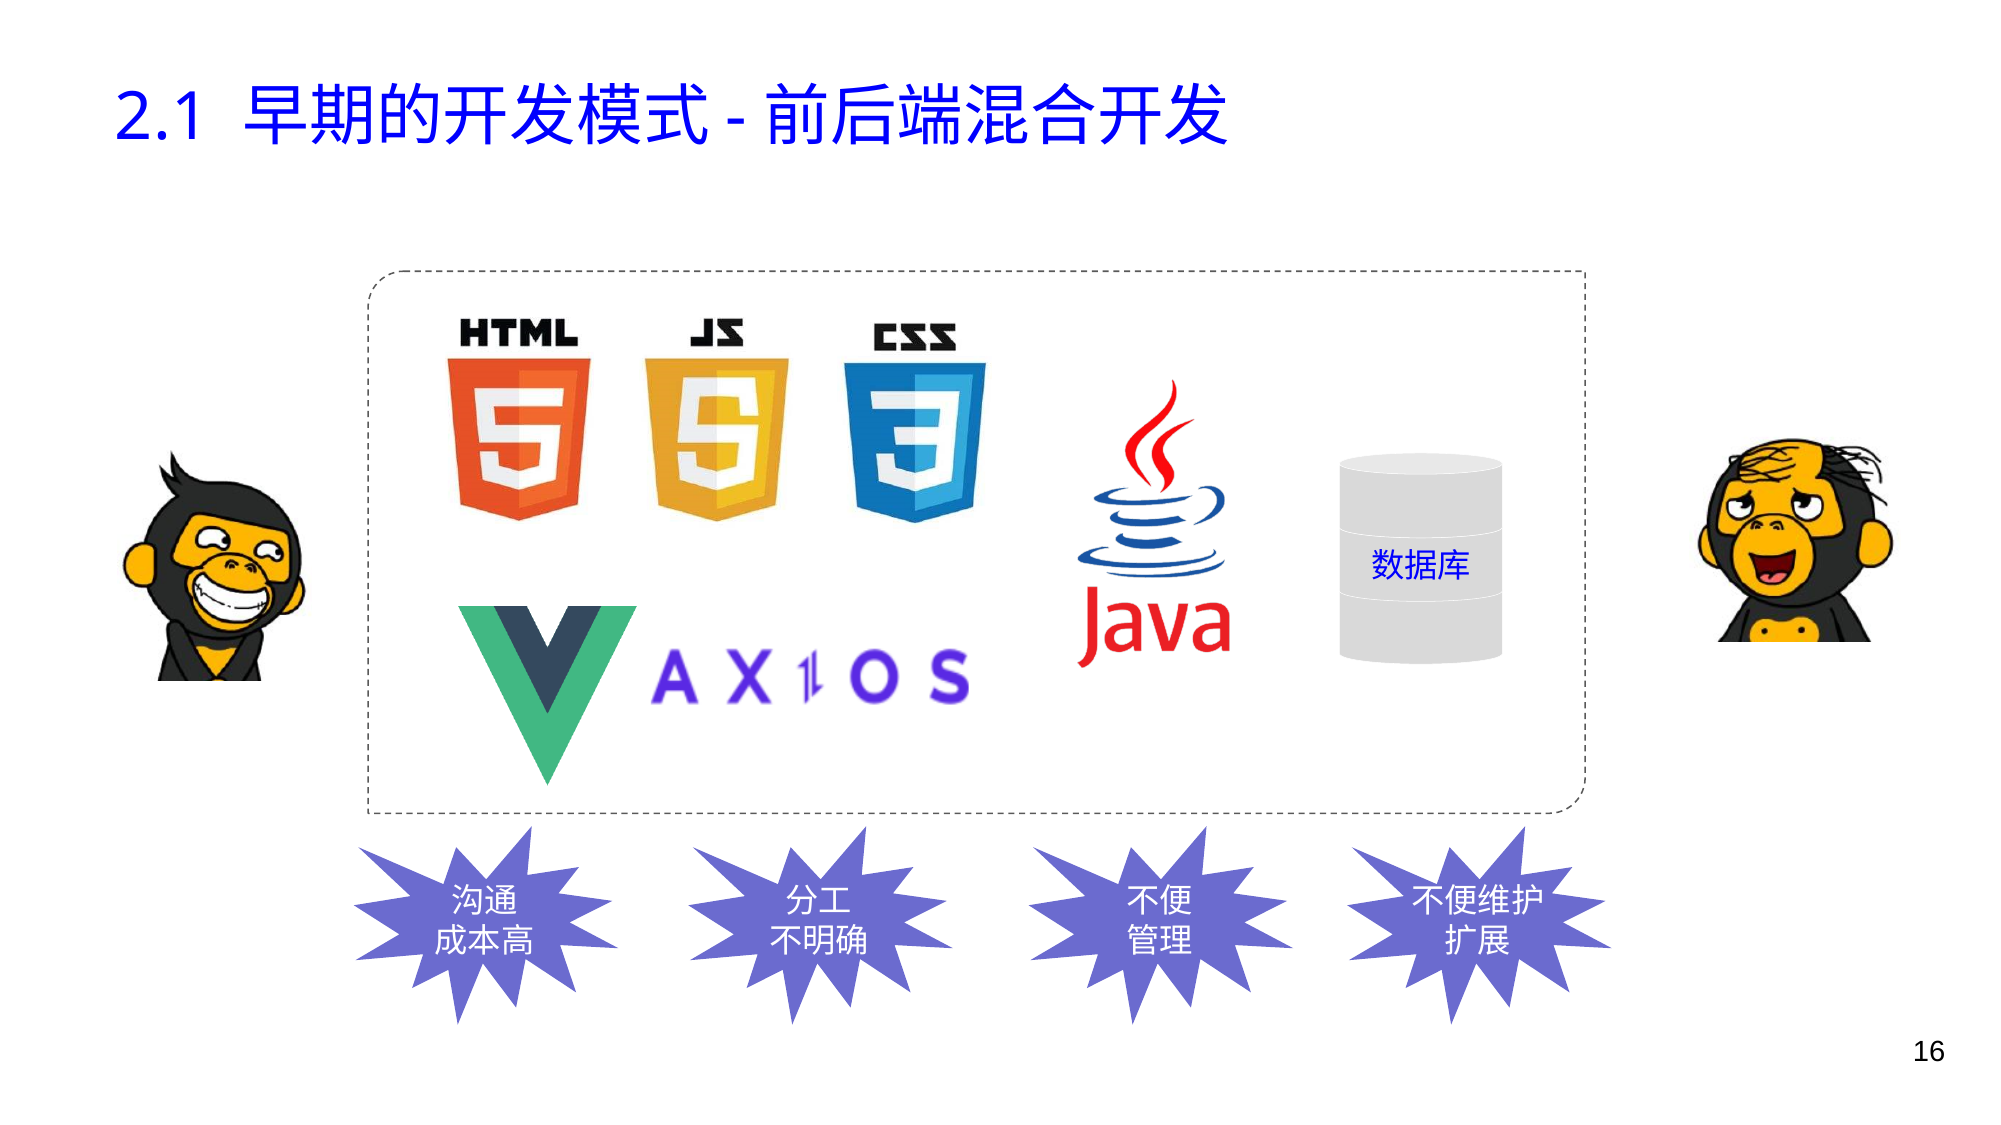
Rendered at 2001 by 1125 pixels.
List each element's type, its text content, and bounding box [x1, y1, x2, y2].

text_box 分工 不明确 [686, 824, 955, 1027]
picture [452, 595, 982, 793]
picture [1689, 433, 1902, 651]
title 2.1 早期的开发模式-前后端混合开发 [99, 45, 1900, 181]
picture [445, 310, 595, 524]
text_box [1339, 452, 1503, 665]
text_box [365, 269, 1588, 816]
picture [116, 450, 312, 681]
text_box 沟通 成本高 [351, 824, 621, 1027]
slide_number 16 [1493, 1024, 1961, 1103]
text_box 不便 管理 [1026, 824, 1296, 1027]
picture [638, 309, 794, 530]
text_box 不便维护 扩展 [1345, 824, 1614, 1027]
picture [836, 312, 992, 530]
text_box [1076, 379, 1230, 668]
